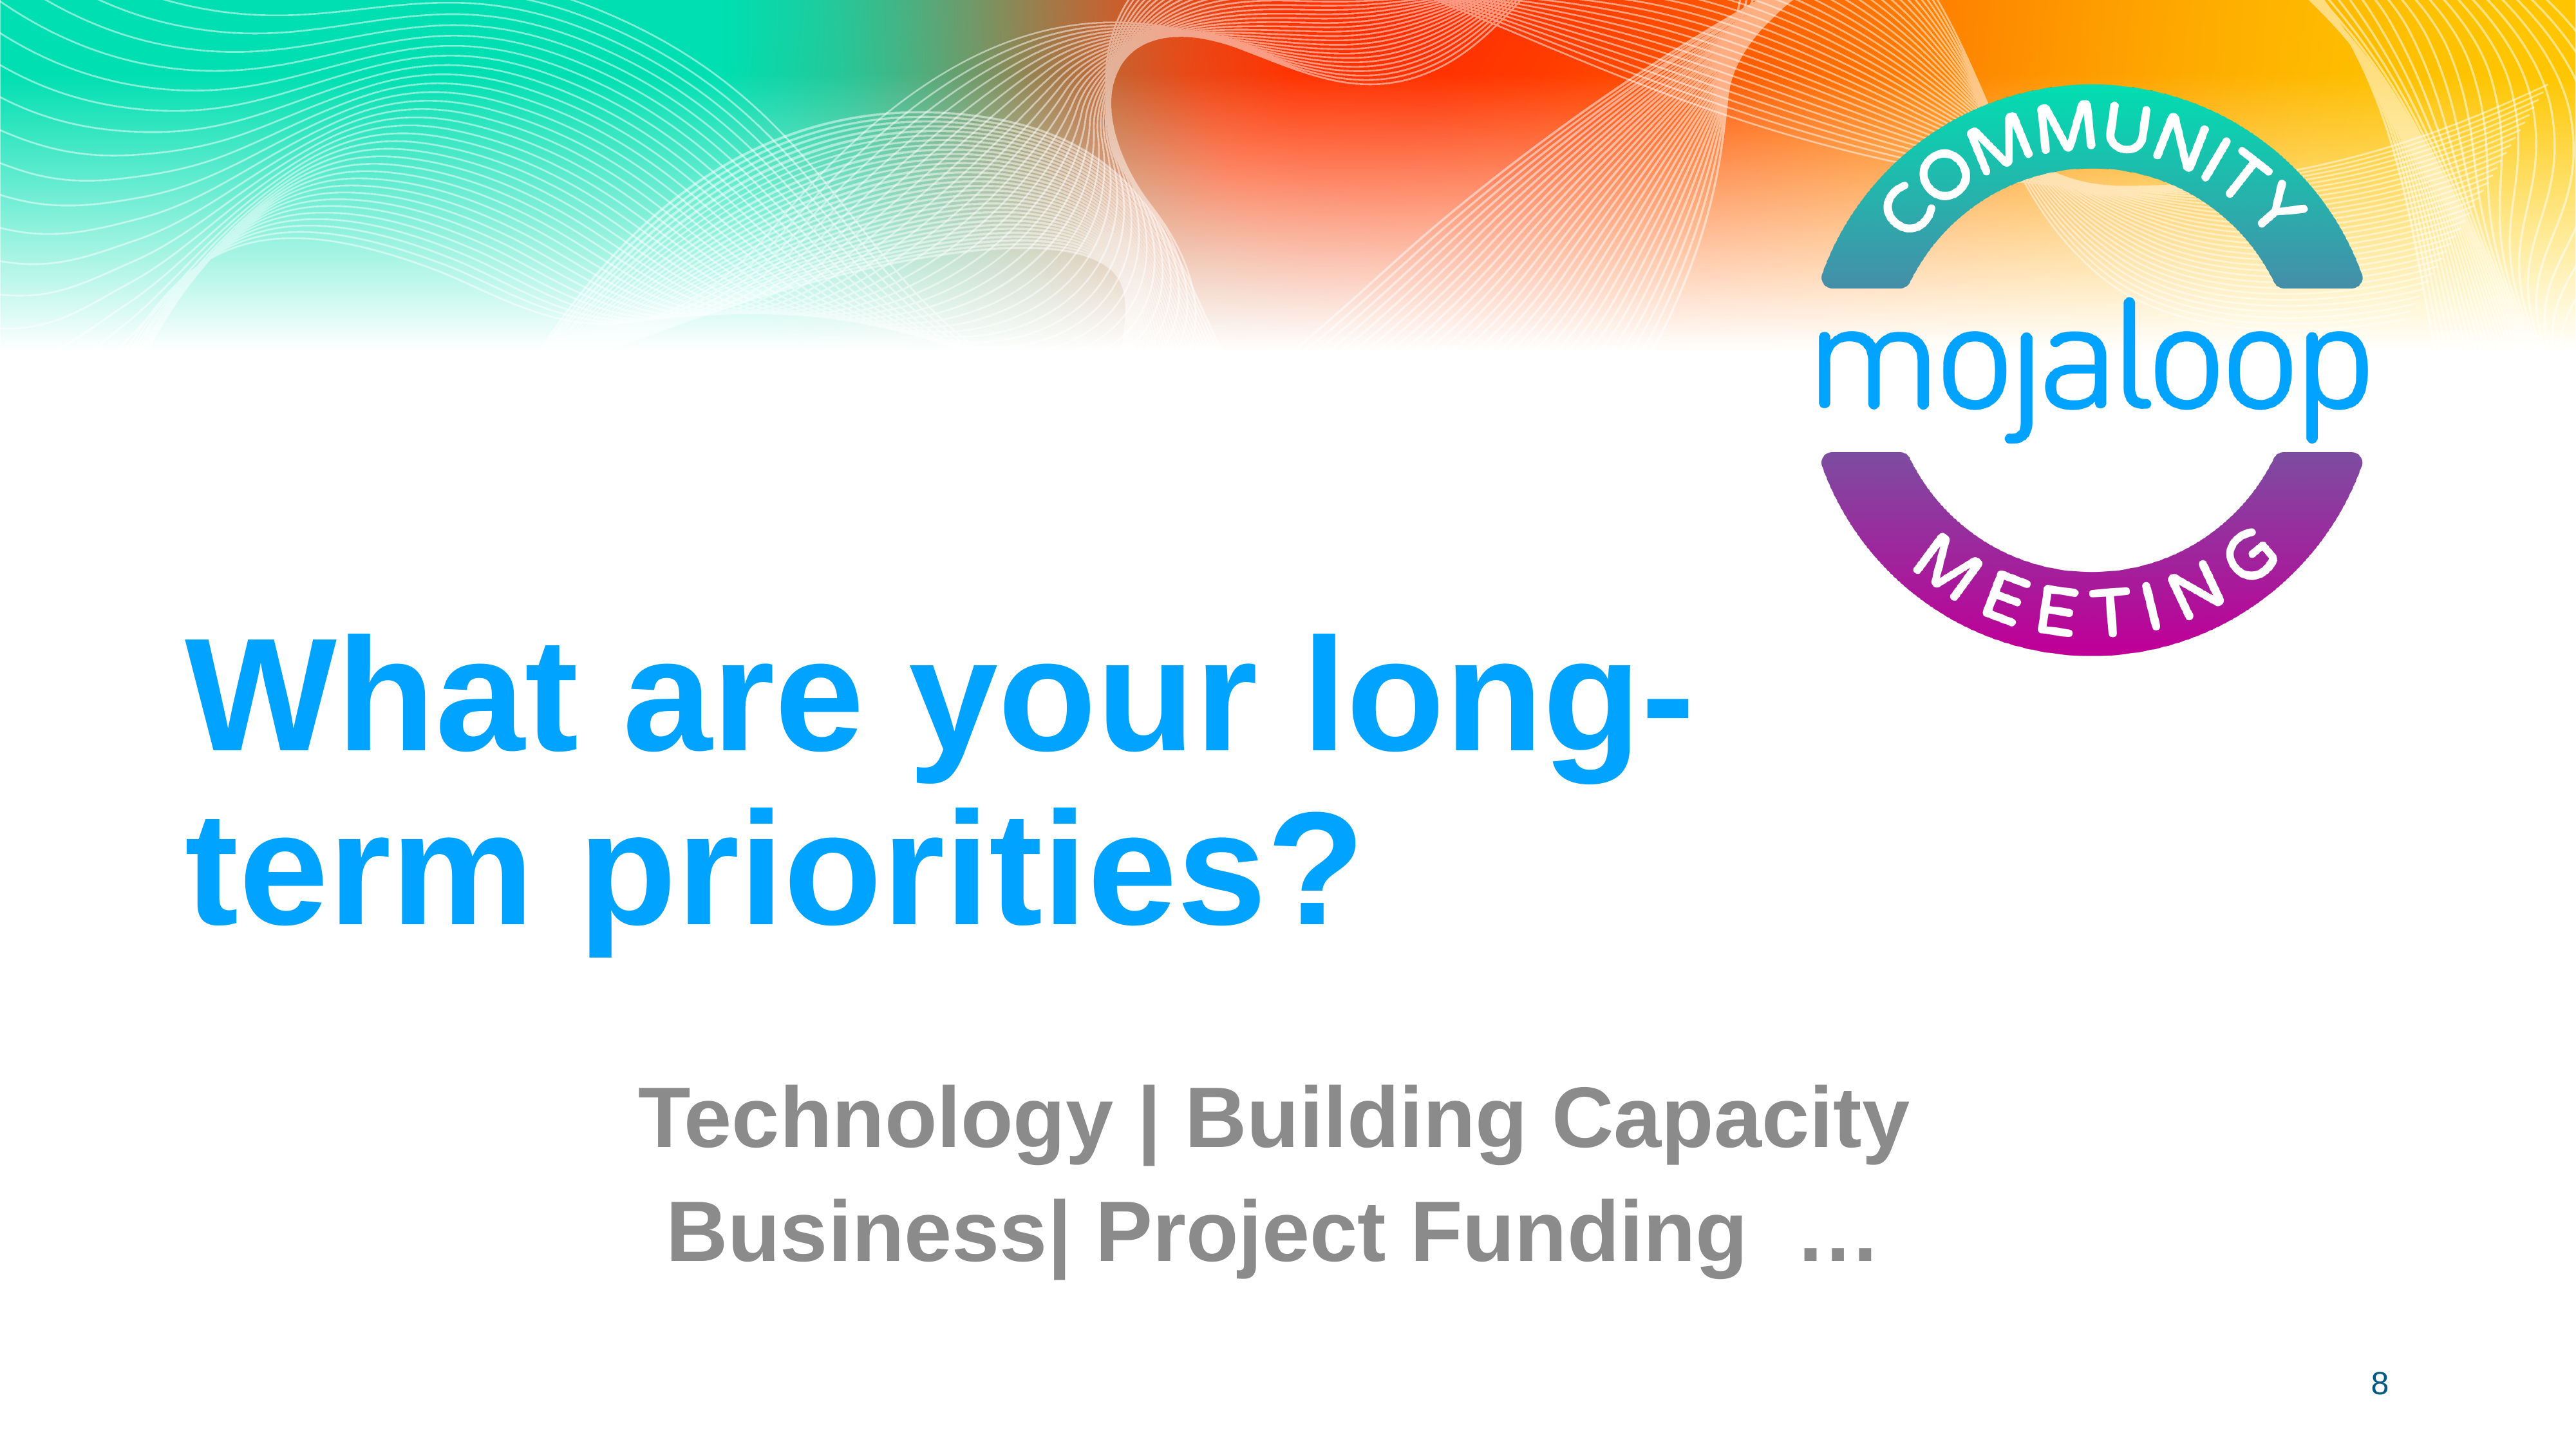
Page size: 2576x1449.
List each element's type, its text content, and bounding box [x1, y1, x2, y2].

title What are your long-term priorities? [175, 361, 1723, 964]
list Technology | Building Capacity Business| Project Funding … [175, 969, 2398, 1287]
picture [0, 0, 2576, 1449]
slide_number 8 [1819, 1343, 2399, 1421]
